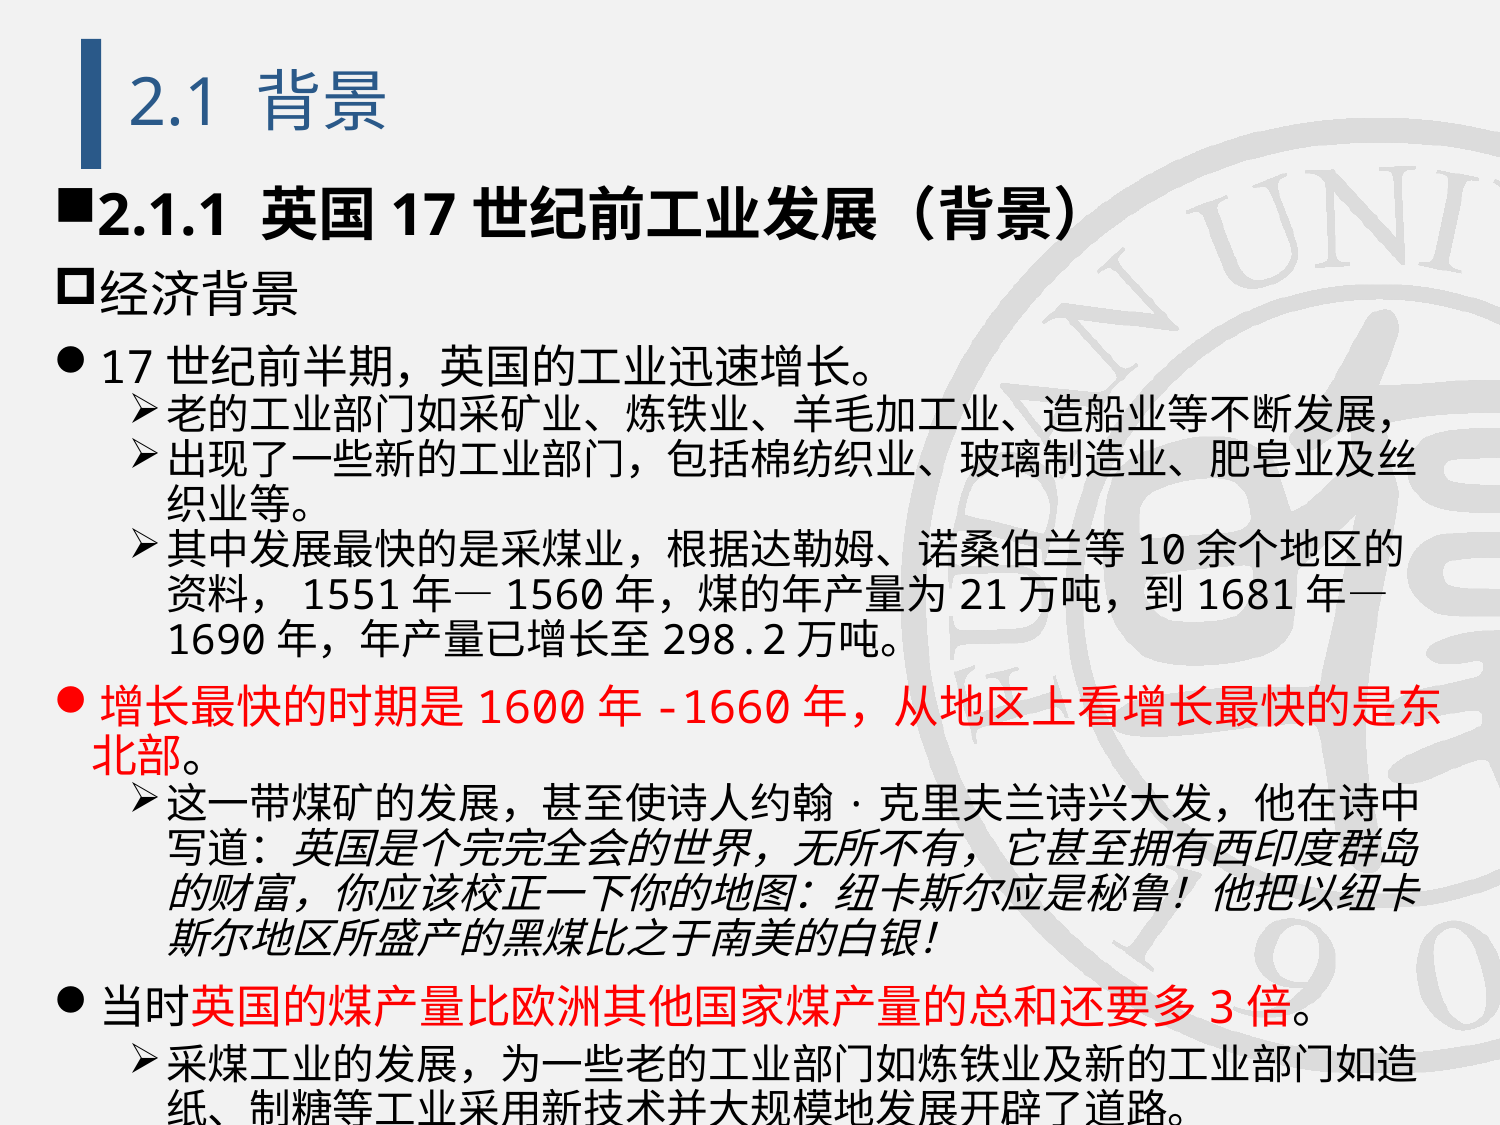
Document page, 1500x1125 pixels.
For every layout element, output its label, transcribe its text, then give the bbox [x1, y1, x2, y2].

list 2.1.1 英国17世纪前工业发展（背景） 经济背景 17世纪前半期，英国的工业迅速增长。 老的工业部门如采矿业、炼铁业、羊毛加工业、造船业等不断发展， 出现了一些新的工业部门，包括棉纺织业、玻璃制造业、肥皂业及丝织业等。 其中发展最快的是采煤业，根据达勒姆、诺桑伯兰等10余个地区的资料，1551年—1560年，煤的年产量为21万吨，到1681年—1690年，年产量已增长至298.2万吨。 增长最快的时期是1600年-1660年，从地区上看增长最快的是东北部。 这一带煤矿的发展，甚至使诗人约翰·克里夫兰诗兴大发，他在诗中写道：英国是个完完全会的世界，无所不有，它甚至拥有西印度群岛的财富，你应该校正一下你的地图：纽卡斯尔应是秘鲁！他把以纽卡斯尔地区所盛产的黑煤比之于南美的白银！ 当时英国的煤产量比欧洲其他国家煤产量的总和还要多3倍。 采煤工业的发展，为一些老的工业部门如炼铁业及新的工业部门如造纸、制糖等工业采用新技术并大规模地发展开辟了道路。 [38, 177, 1462, 1006]
title 2.1 背景 [113, 49, 1387, 159]
